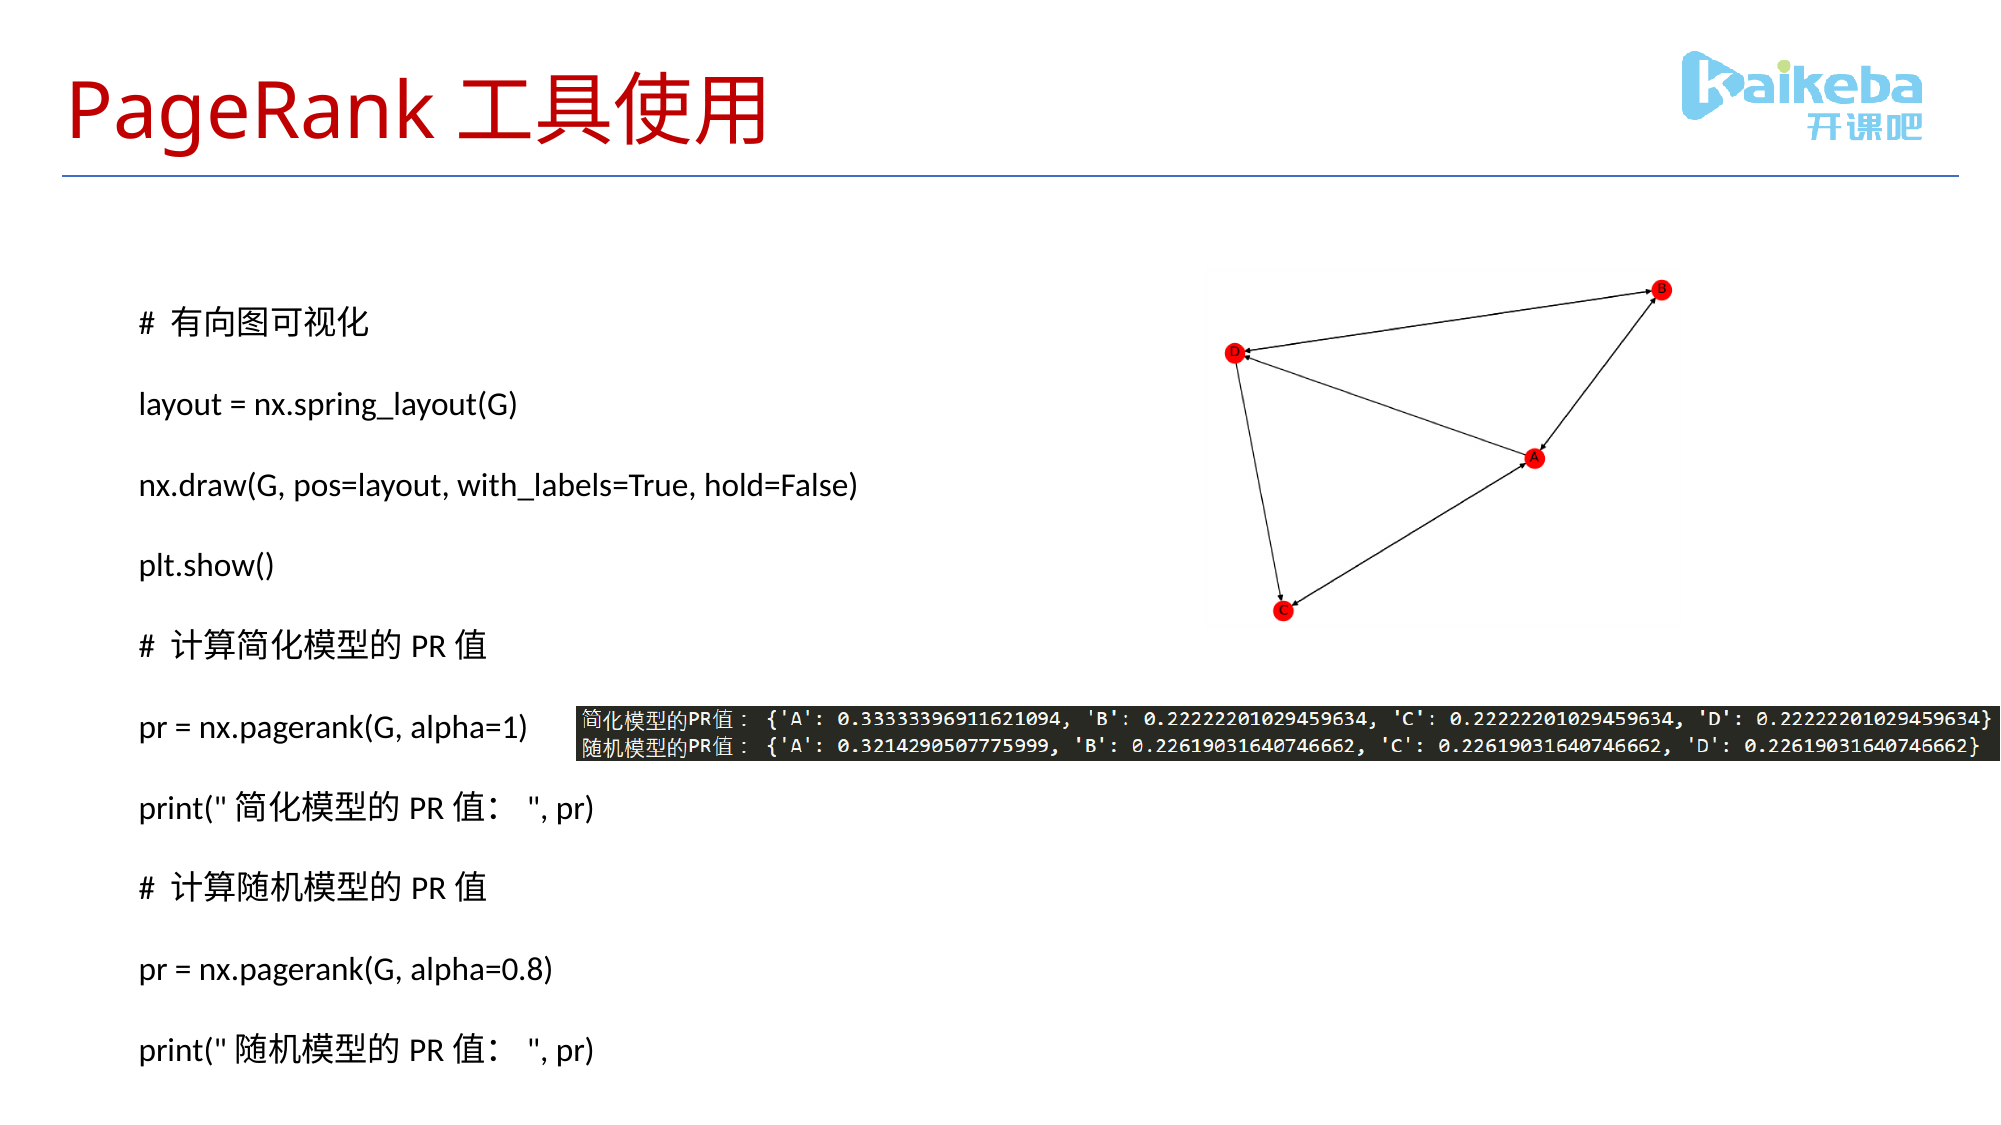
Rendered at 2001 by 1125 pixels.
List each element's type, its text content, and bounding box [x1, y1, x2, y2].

text_box # 有向图可视化 layout = nx.spring_layout(G) nx.draw(G, pos=layout, with_labels=True, hold=False) plt.show() # 计算简化模型的PR值 pr = nx.pagerank(G, alpha=1) print("简化模型的PR值：", pr) # 计算随机模型的PR值 pr = nx.pagerank(G, alpha=0.8) print("随机模型的PR值：", pr) [130, 274, 1298, 965]
picture [1204, 266, 1681, 629]
title PageRank工具使用 [57, 59, 1728, 167]
picture [576, 705, 2000, 761]
